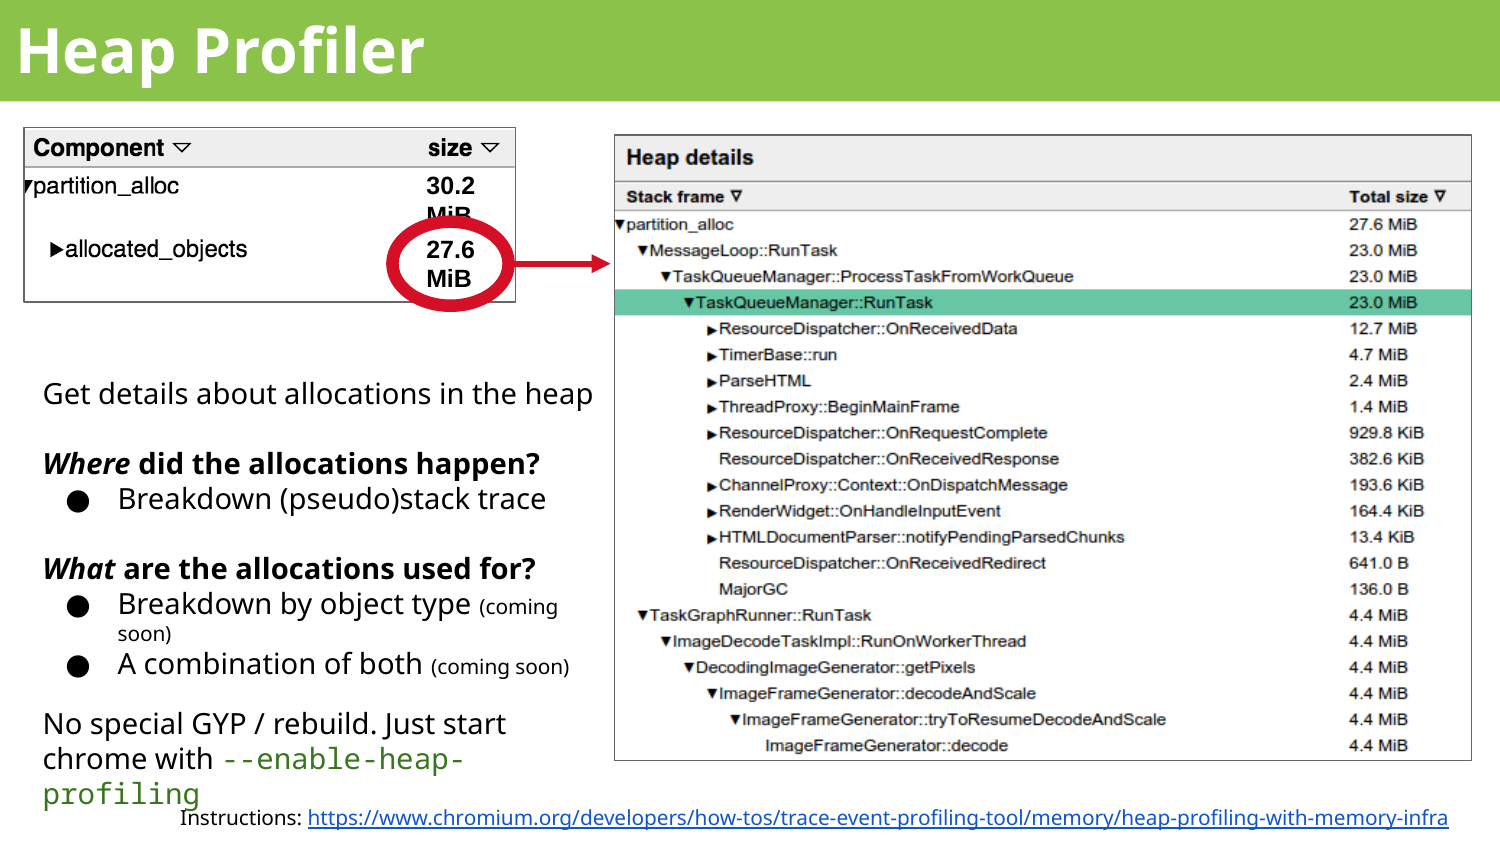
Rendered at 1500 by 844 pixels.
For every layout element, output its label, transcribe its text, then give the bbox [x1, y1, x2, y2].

title Heap Profiler [0, 0, 1500, 102]
picture [24, 128, 515, 302]
text_box Instructions: https://www.chromium.org/developers/how-tos/trace-event-profiling-tool/memory/heap-profiling-with-memory-infra [0, 793, 1469, 844]
picture [614, 135, 1472, 760]
text_box Get details about allocations in the heap Where did the allocations happen? Breakdown (pseudo)stack trace What are the allocations used for? Breakdown by object type (coming soon) A combination of both (coming soon) No special GYP / rebuild. Just start chrome with --enable-heap-profiling [27, 360, 609, 760]
